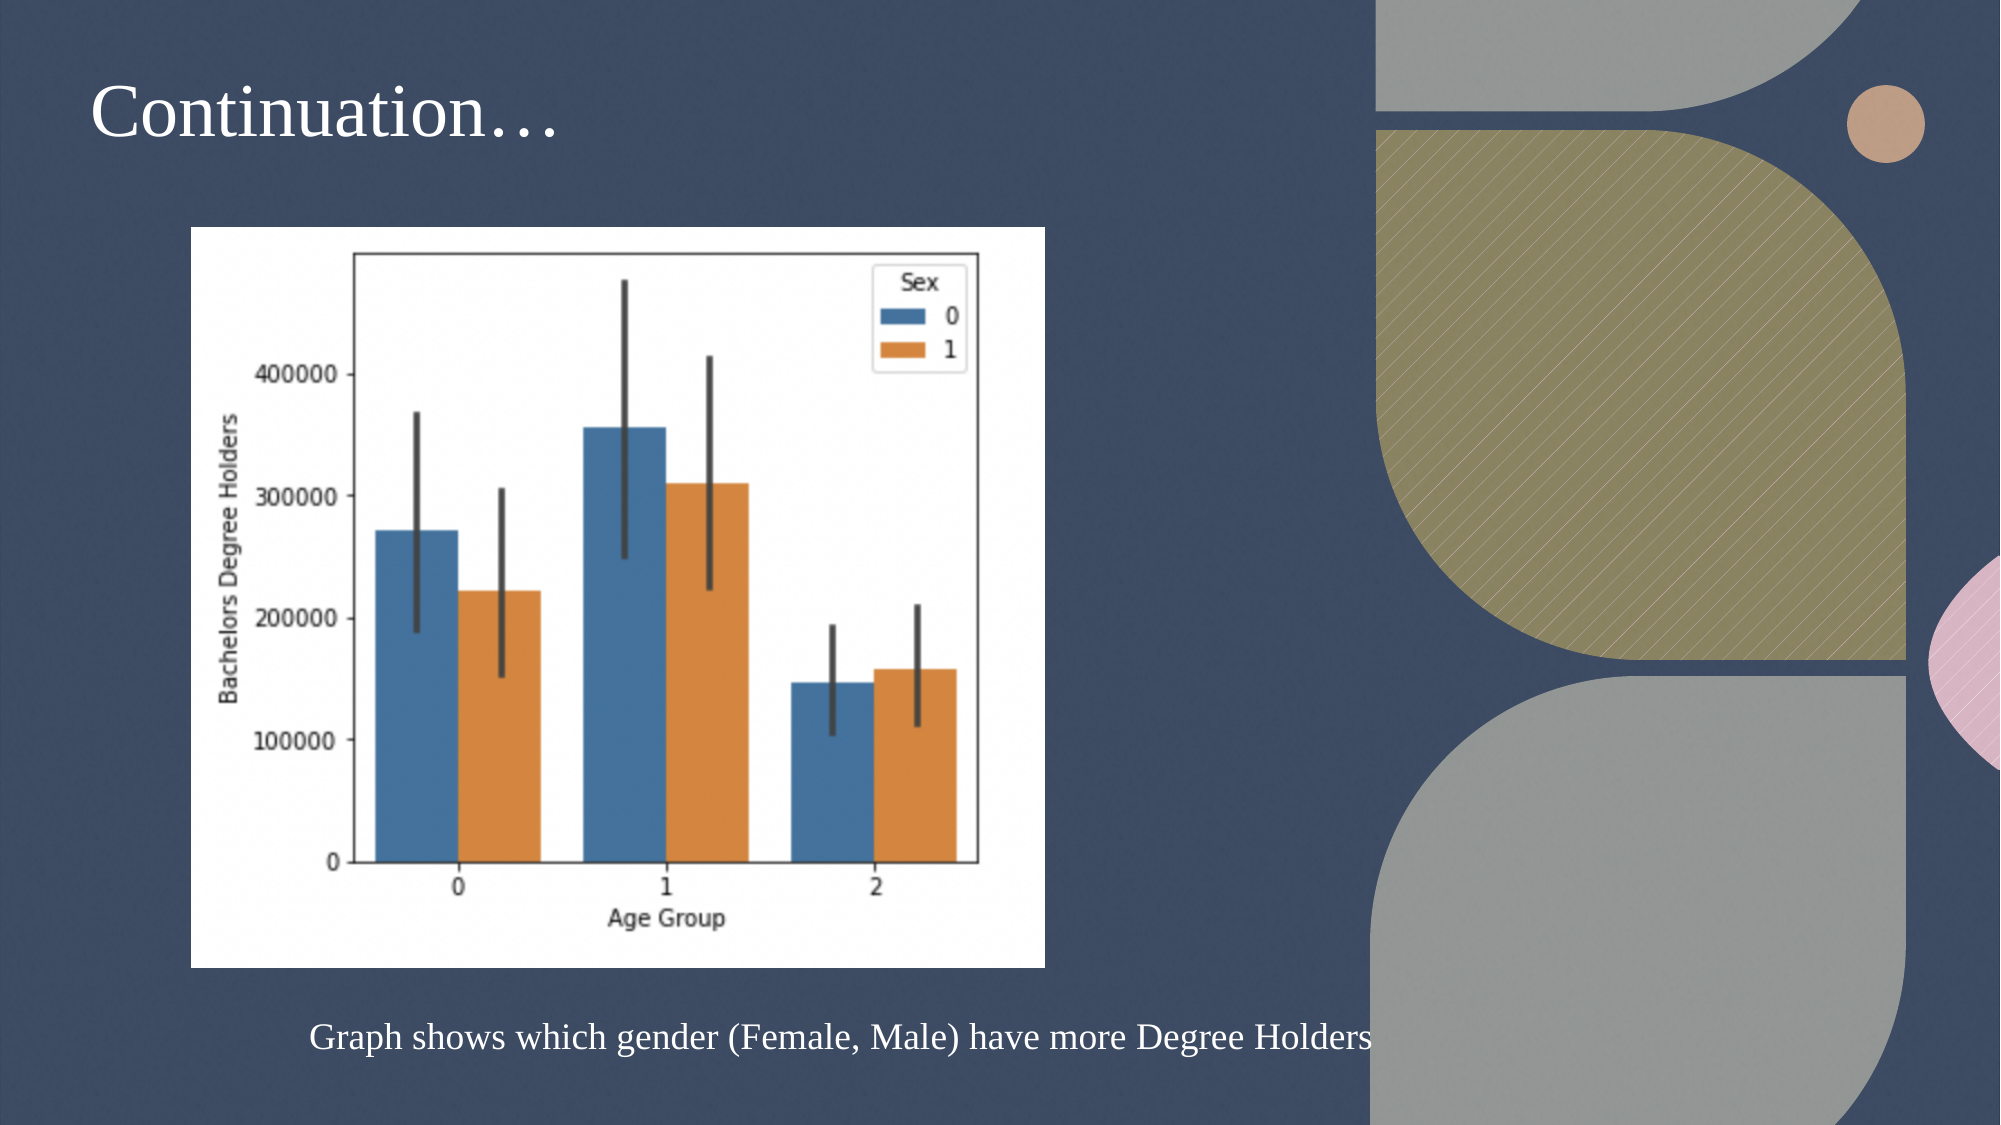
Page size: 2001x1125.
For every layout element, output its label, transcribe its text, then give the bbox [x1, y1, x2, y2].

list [191, 227, 1045, 968]
text_box Graph shows which gender (Female, Male) have more Degree Holders [294, 1004, 1389, 1065]
title Continuation… [75, 63, 1336, 161]
